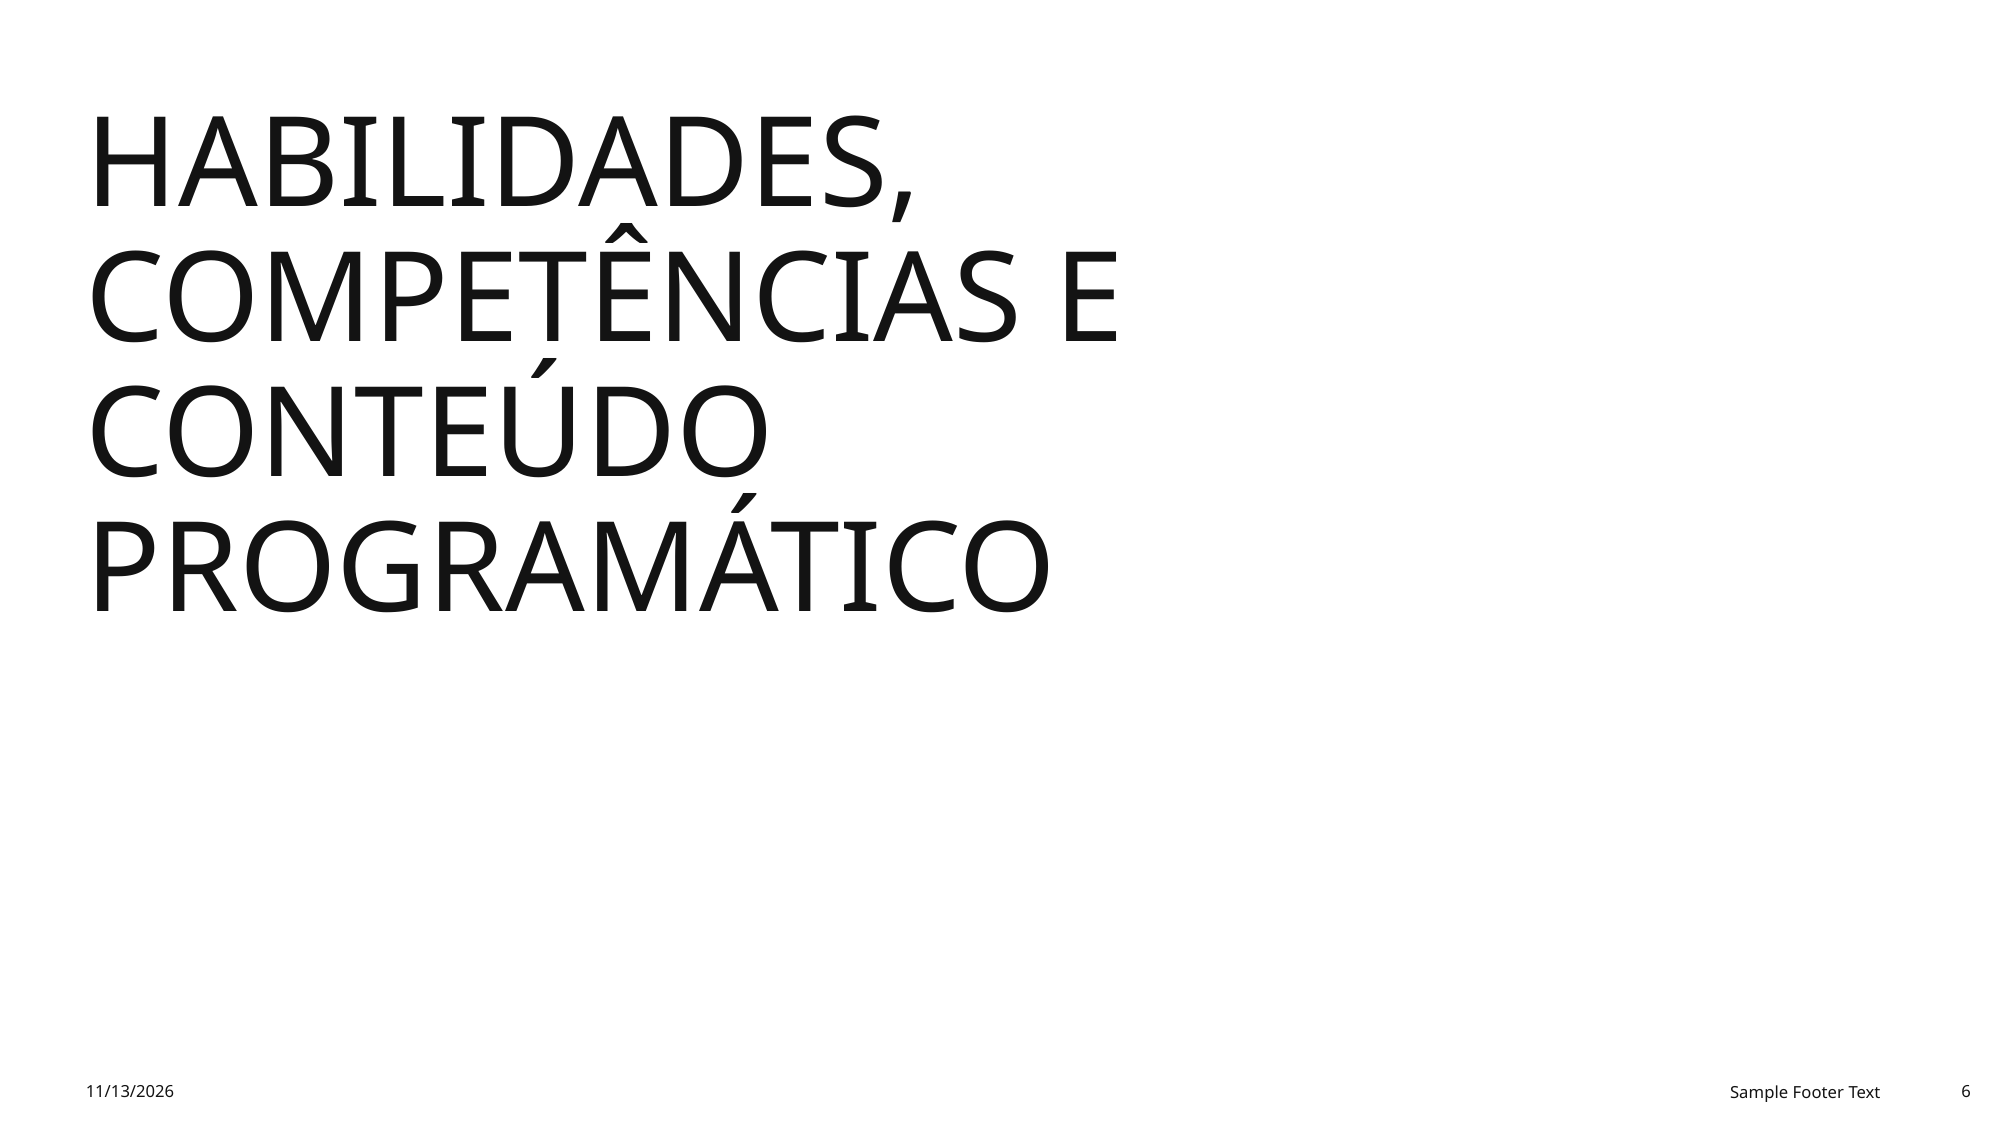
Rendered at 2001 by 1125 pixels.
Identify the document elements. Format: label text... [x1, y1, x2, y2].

footer Sample Footer Text [1458, 1064, 1896, 1120]
slide_number 6 [1910, 1064, 1986, 1120]
title Habilidades, Competências e Conteúdo Programático [70, 90, 1369, 749]
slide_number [70, 1064, 537, 1120]
